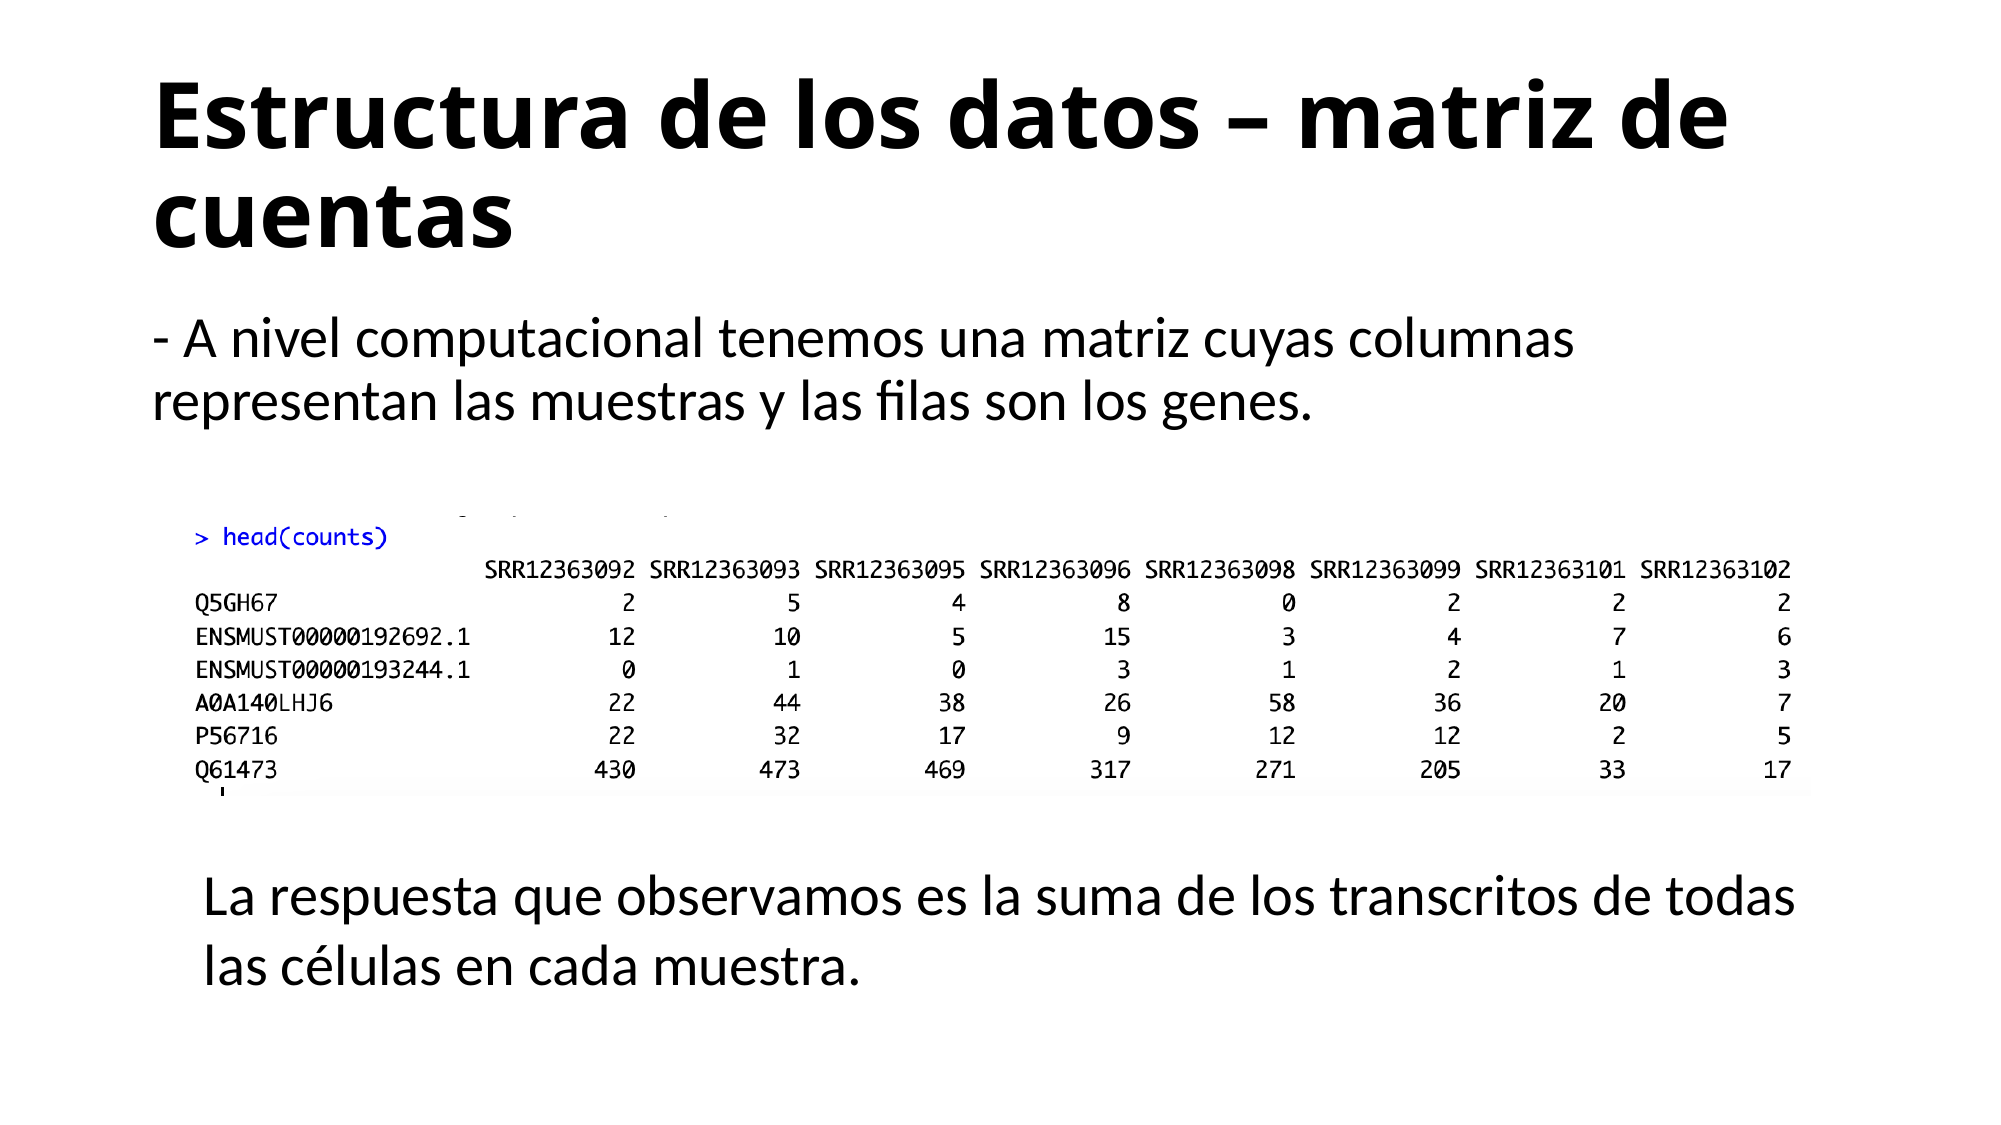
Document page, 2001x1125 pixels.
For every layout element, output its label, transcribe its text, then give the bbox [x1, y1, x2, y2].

title Estructura de los datos – matriz de cuentas [137, 59, 1863, 278]
list - A nivel computacional tenemos una matriz cuyas columnas representan las muestras y las filas son los genes. [137, 299, 1863, 1014]
picture [189, 516, 1811, 797]
text_box La respuesta que observamos es la suma de los transcritos de todas las células en cada muestra. [189, 849, 1831, 1005]
